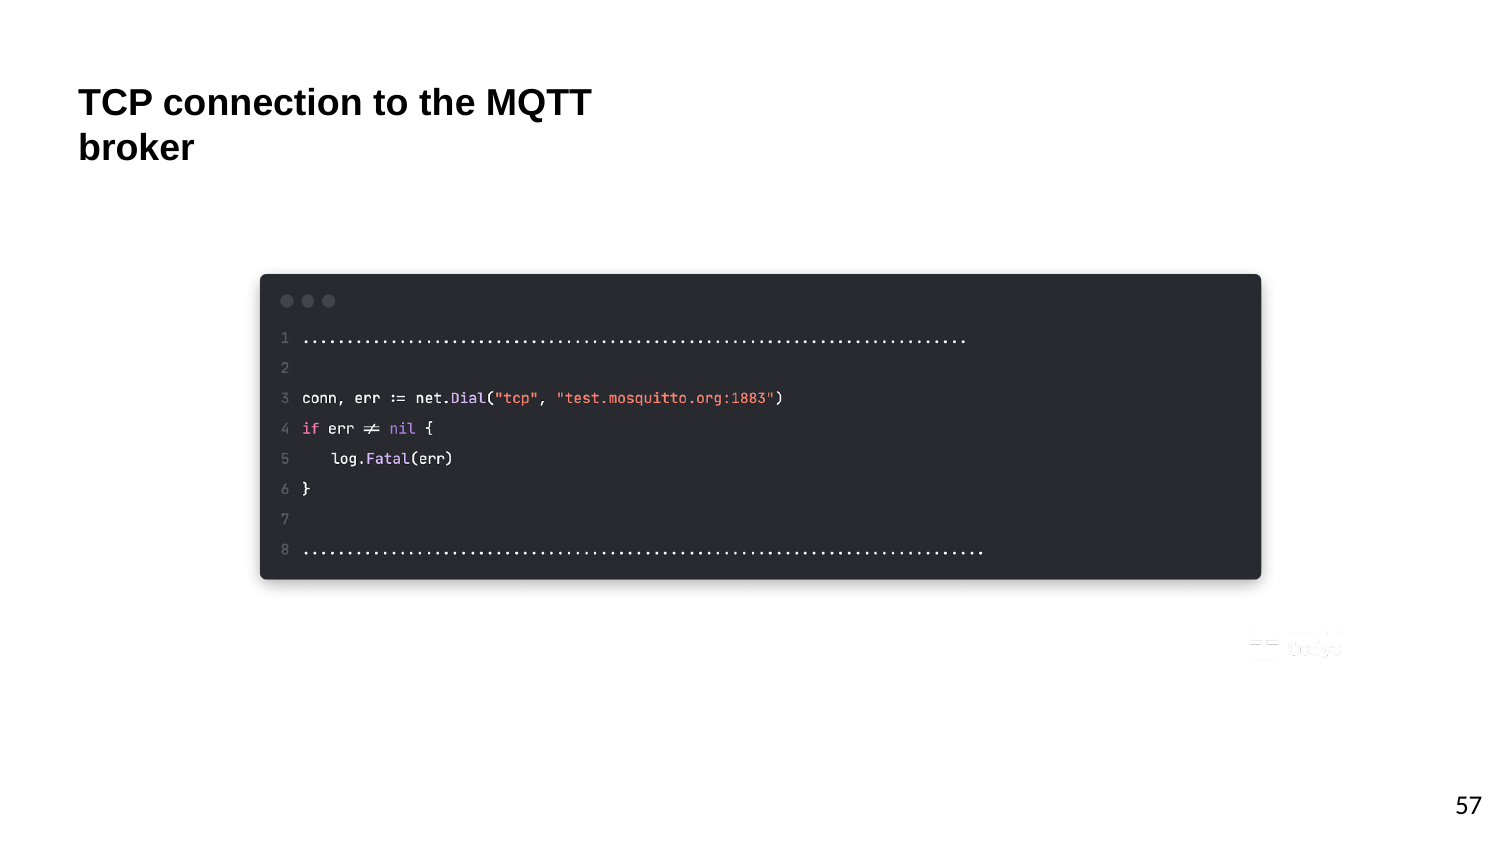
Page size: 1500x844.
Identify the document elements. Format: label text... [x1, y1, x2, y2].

slide_number ‹#› [1440, 780, 1500, 830]
text_box TCP connection to the MQTT broker [78, 78, 719, 122]
picture [171, 184, 1350, 668]
